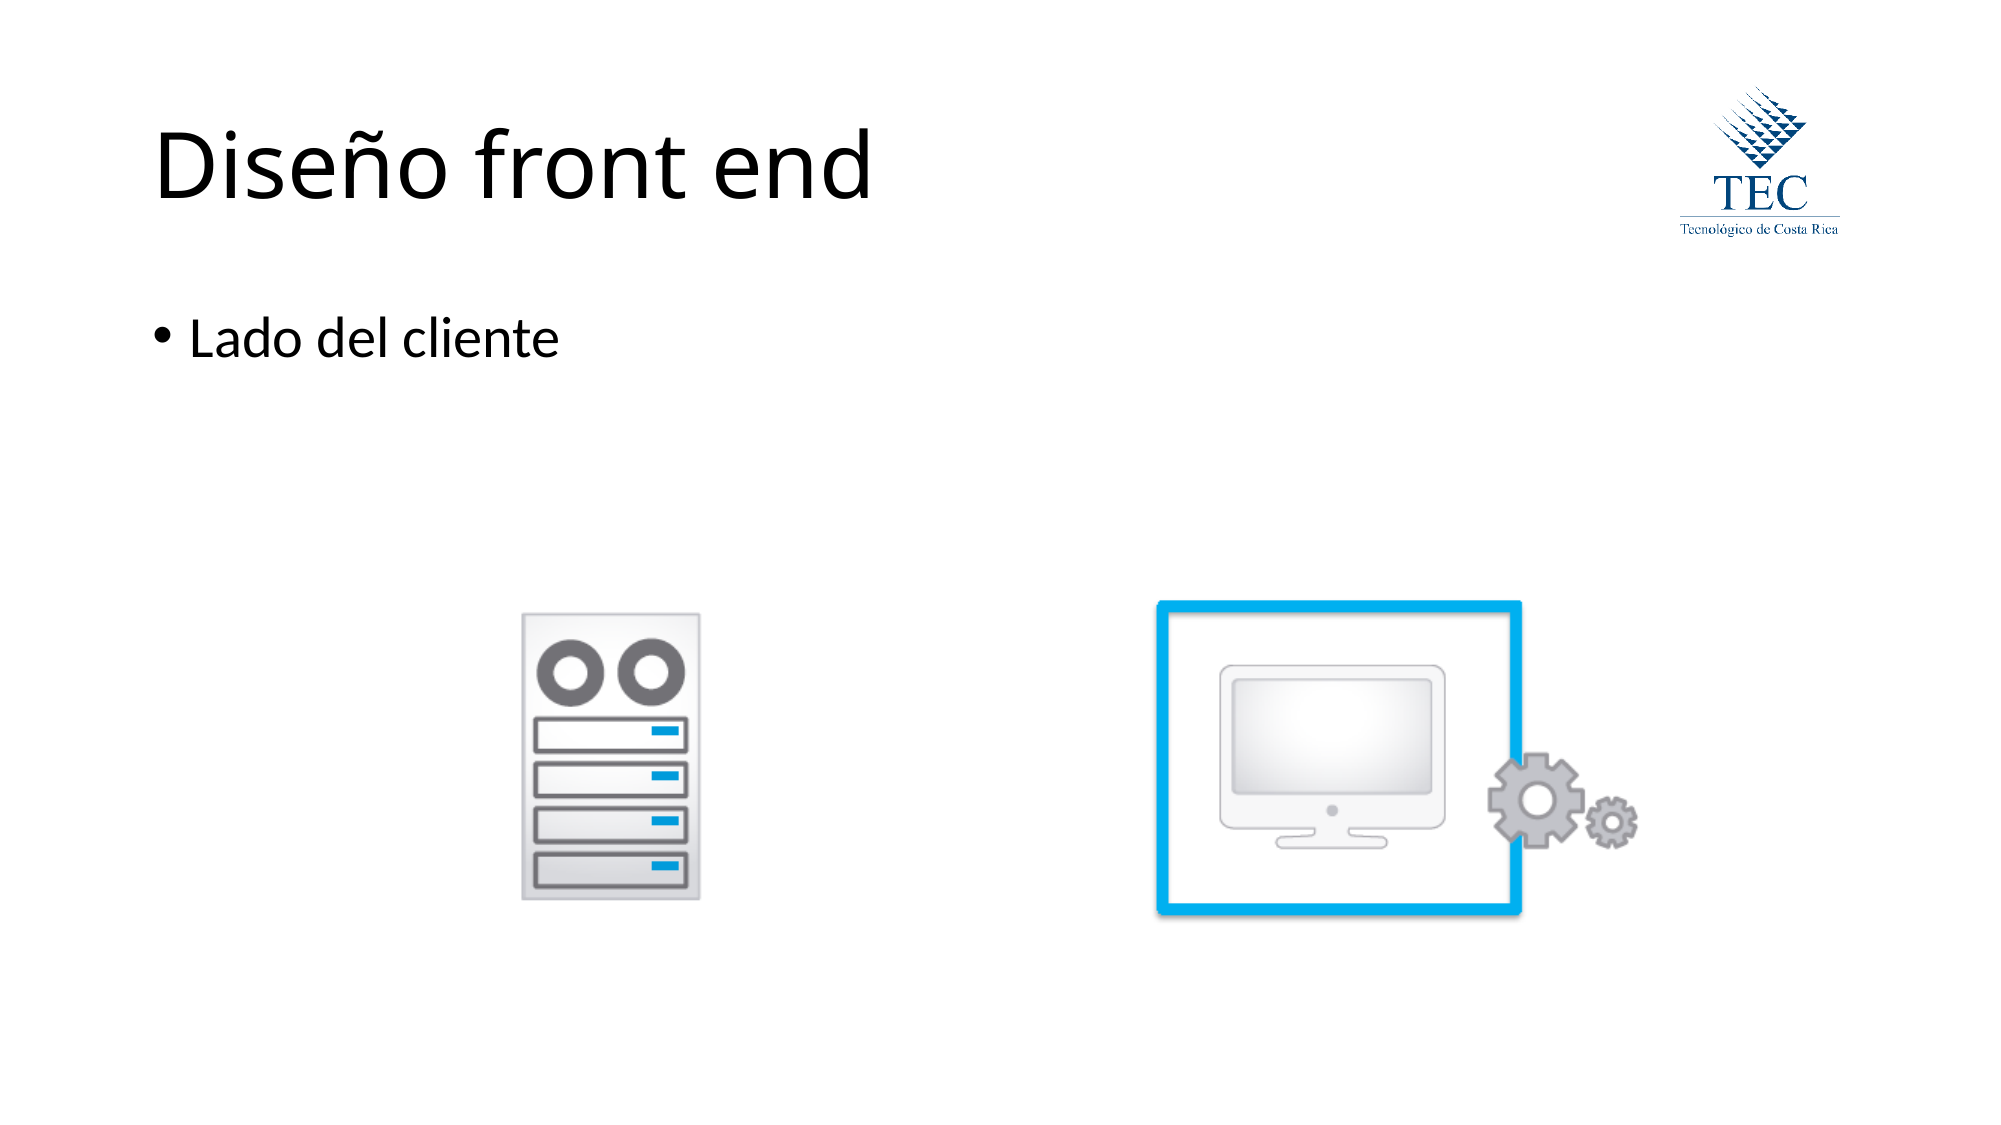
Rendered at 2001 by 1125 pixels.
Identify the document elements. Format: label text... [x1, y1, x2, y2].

list Lado del cliente [137, 299, 1863, 1014]
picture [1676, 80, 1843, 240]
title Diseño front end [137, 59, 1863, 278]
picture [312, 413, 1714, 995]
